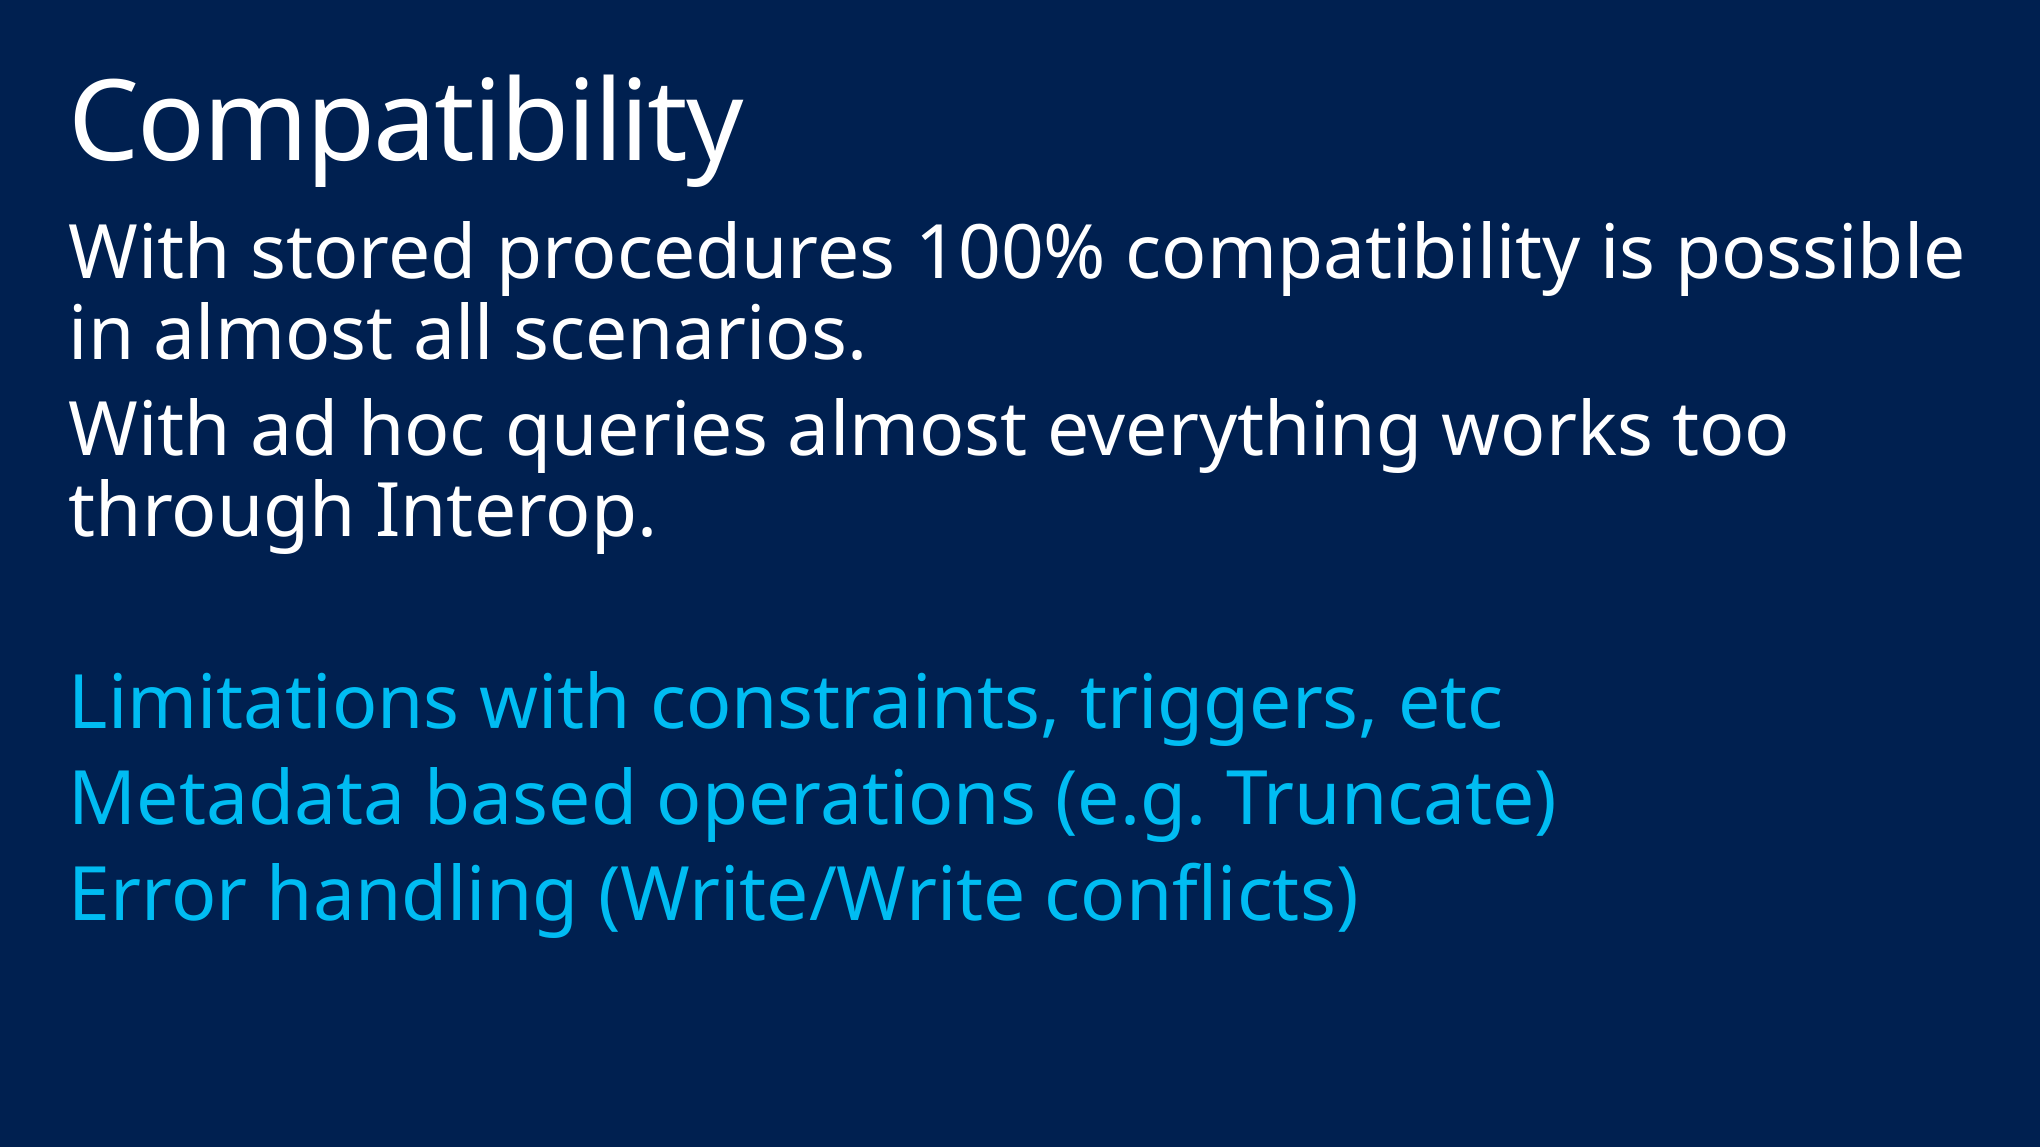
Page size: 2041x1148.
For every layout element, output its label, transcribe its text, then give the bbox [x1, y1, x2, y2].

list With stored procedures 100% compatibility is possible in almost all scenarios. With ad hoc queries almost everything works too through Interop. Limitations with constraints, triggers, etc Metadata based operations (e.g. Truncate) Error handling (Write/Write conflicts) [45, 198, 1996, 975]
title Compatibility [45, 48, 1996, 198]
